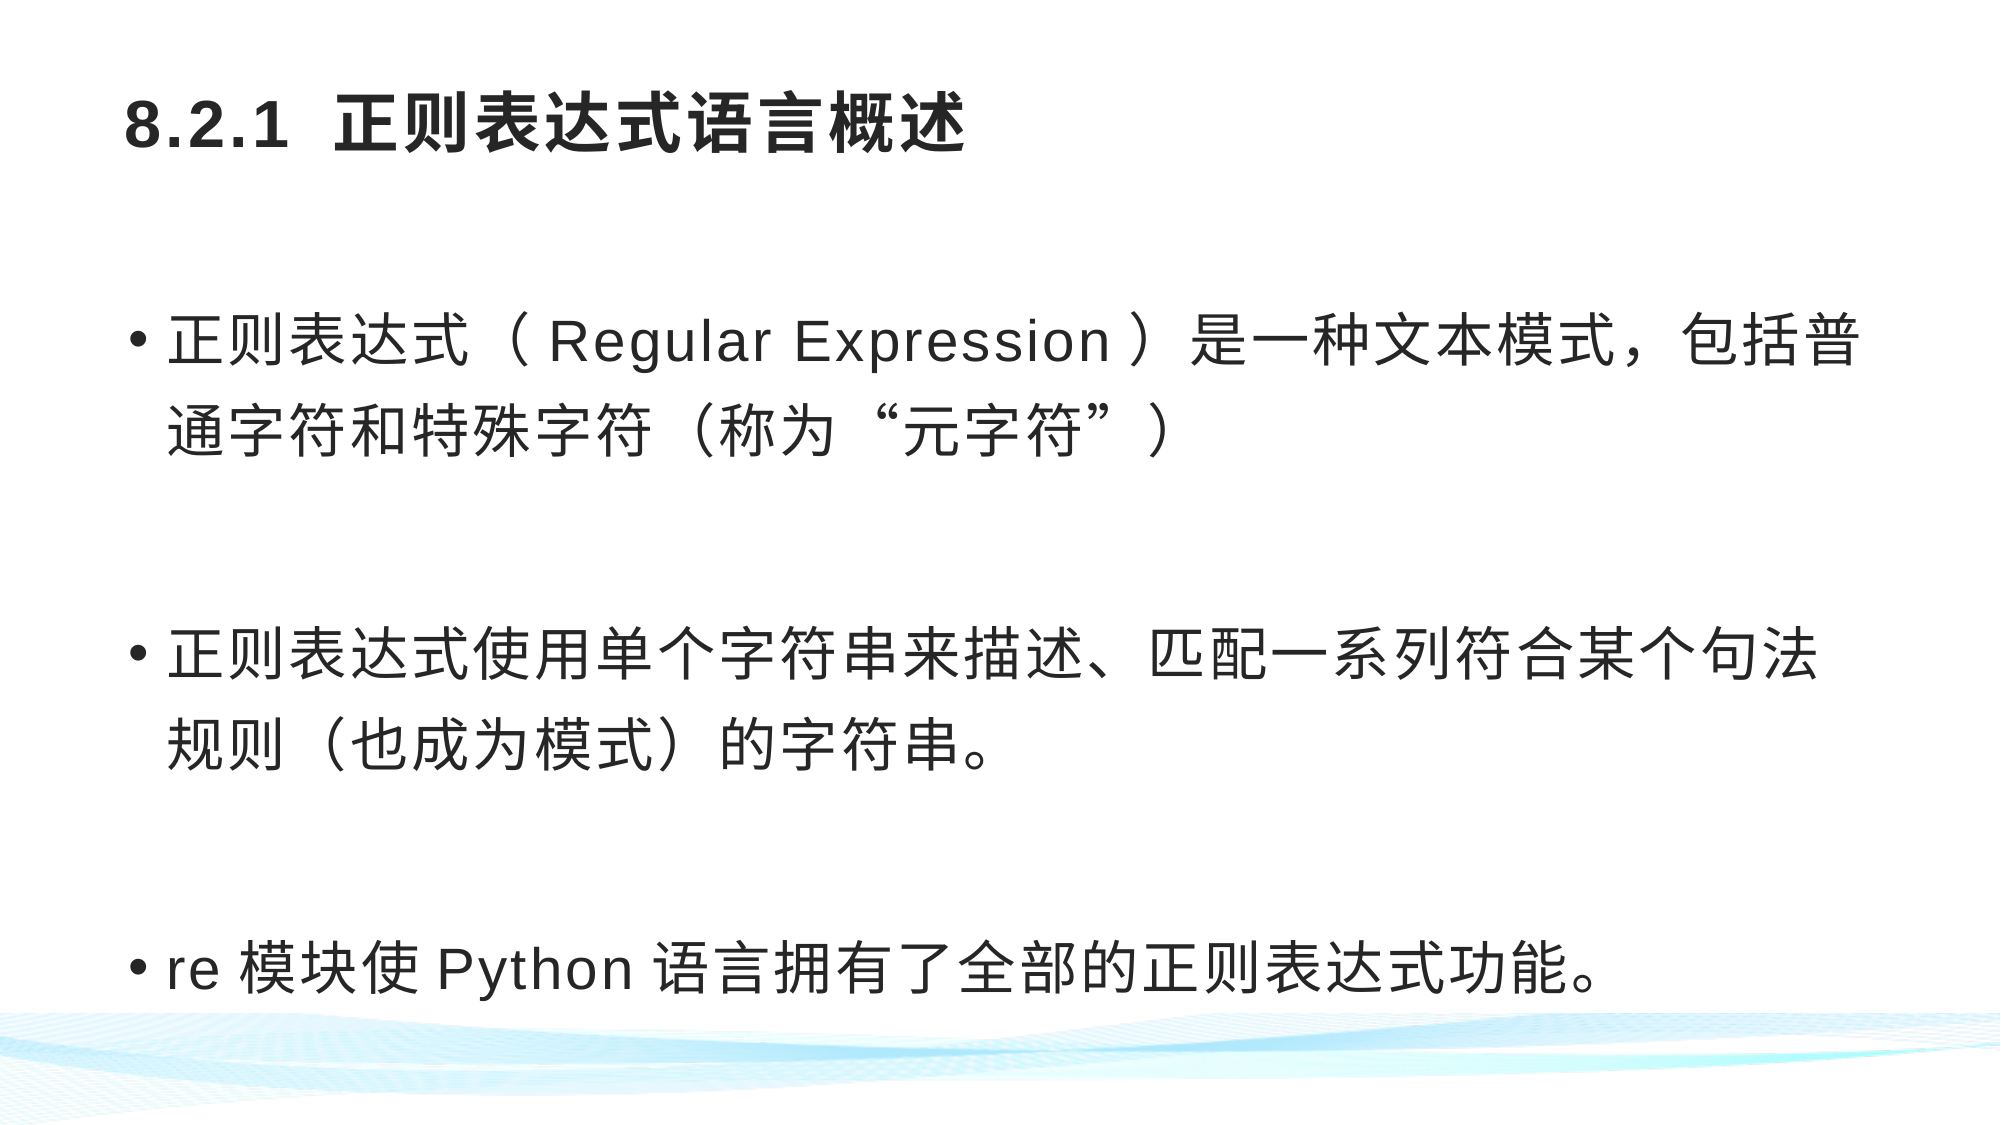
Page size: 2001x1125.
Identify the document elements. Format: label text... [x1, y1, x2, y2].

list 正则表达式（Regular Expression）是一种文本模式，包括普通字符和特殊字符（称为“元字符”） 正则表达式使用单个字符串来描述、匹配一系列符合某个句法规则（也成为模式）的字符串。 re模块使Python语言拥有了全部的正则表达式功能。 [114, 275, 1895, 1087]
picture [0, 1013, 2000, 1125]
title 8.2.1 正则表达式语言概述 [109, 72, 1891, 191]
